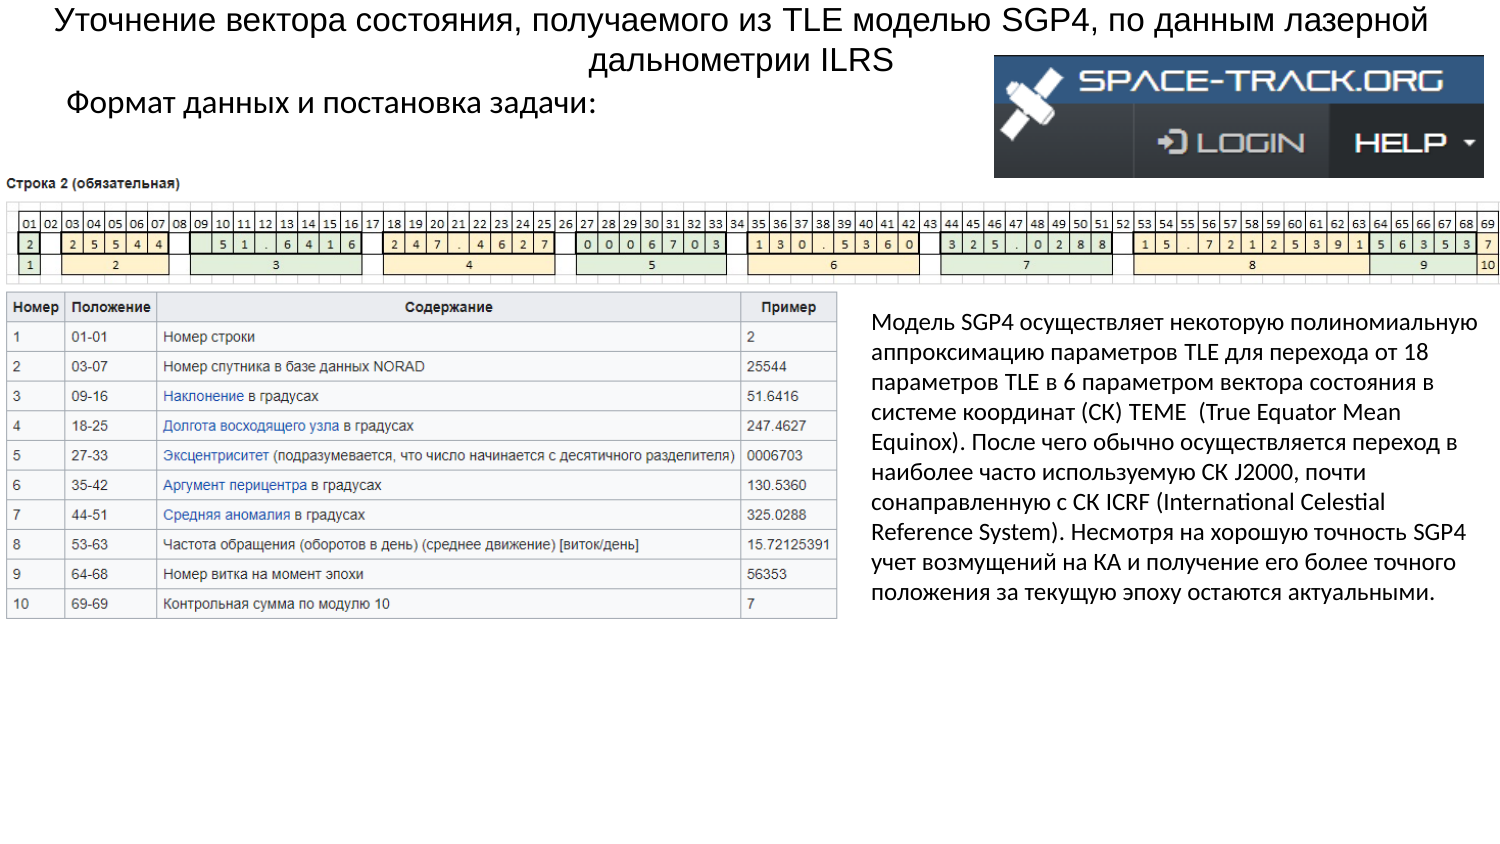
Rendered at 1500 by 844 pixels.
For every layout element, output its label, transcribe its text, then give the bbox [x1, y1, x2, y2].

picture [0, 55, 1500, 621]
text_box Уточнение вектора состояния, получаемого из TLE моделью SGP4, по данным лазерной дальнометрии ILRS [0, 20, 1500, 56]
text_box Формат данных и постановка задачи: [0, 95, 664, 135]
